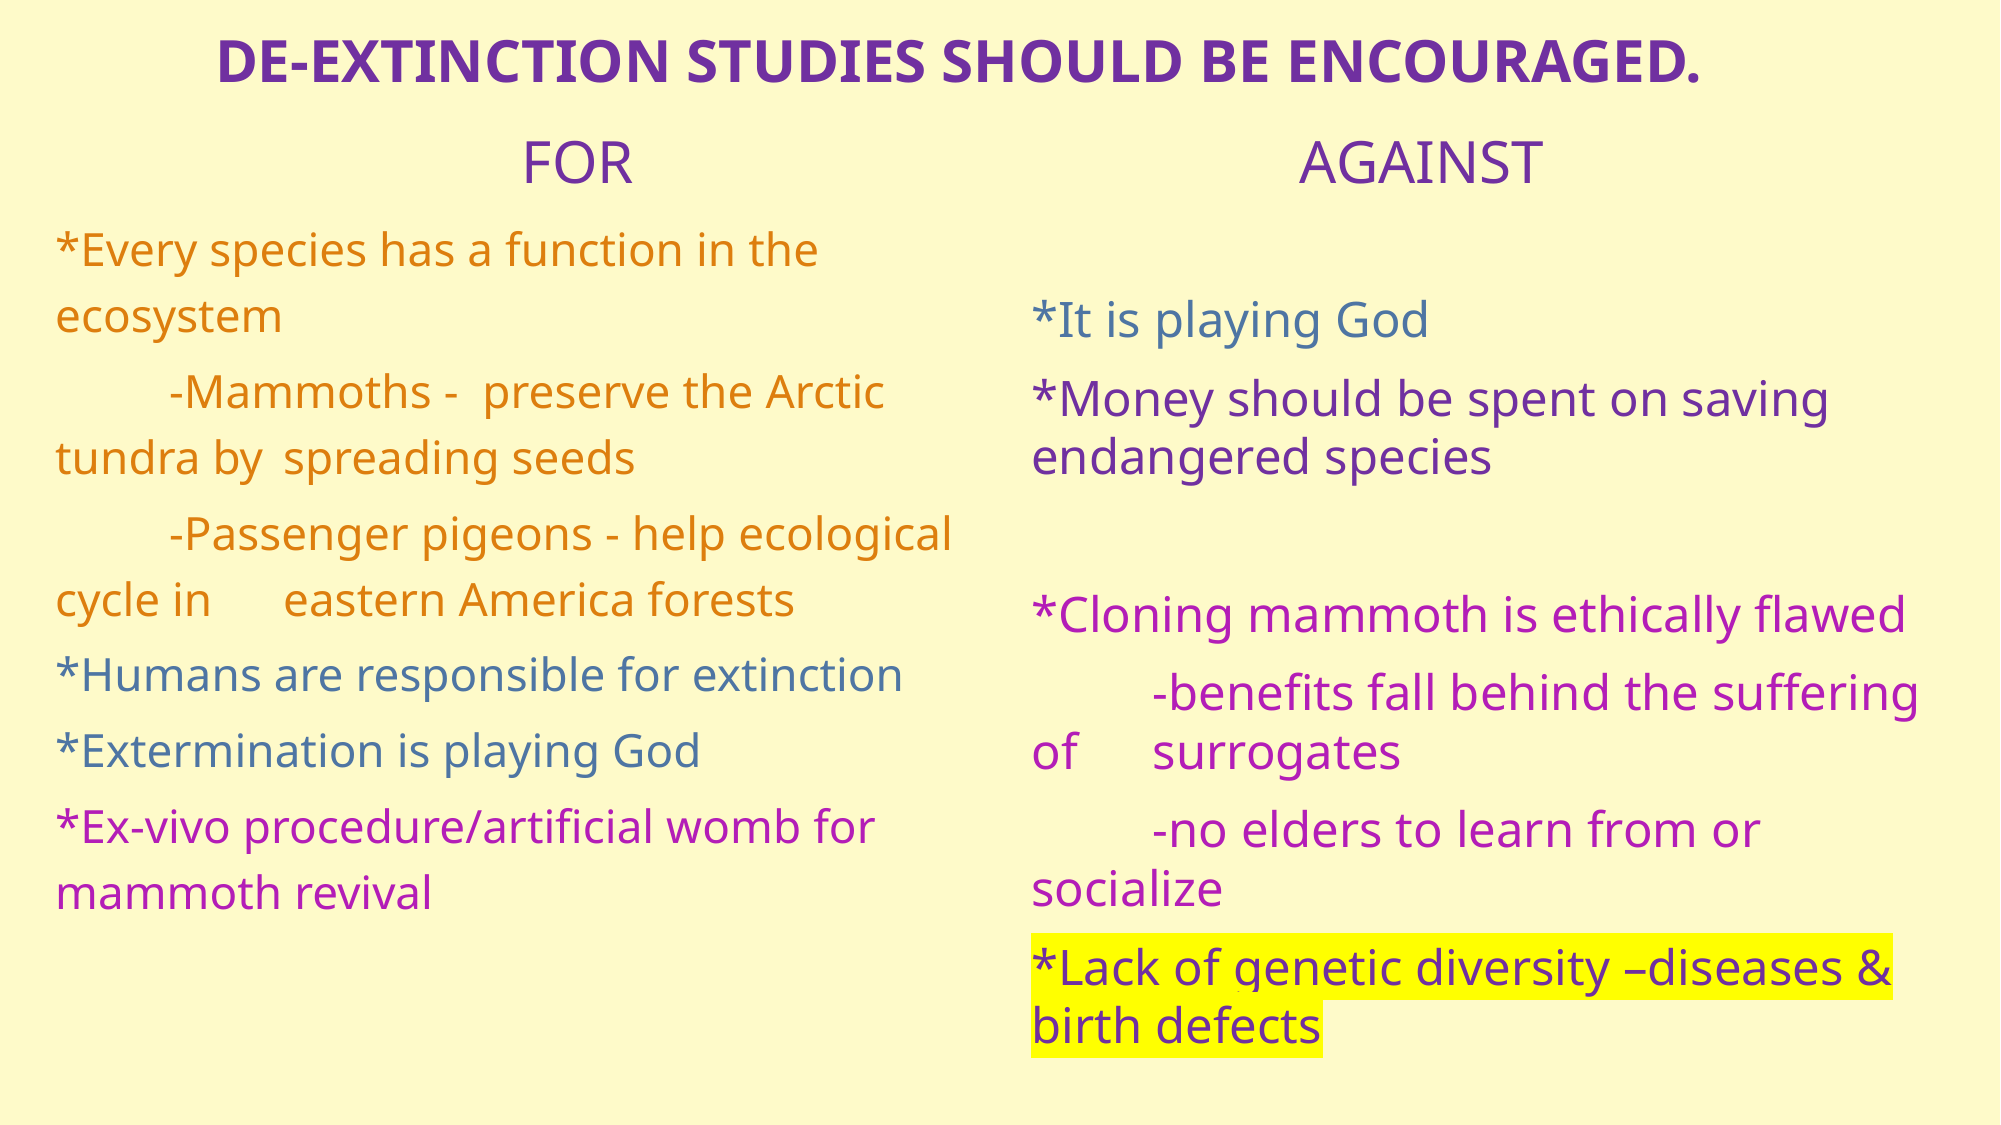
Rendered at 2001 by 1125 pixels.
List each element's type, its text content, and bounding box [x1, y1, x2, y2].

list AGAINST [1072, 106, 1773, 202]
list *Every species has a function in the ecosystem -Mammoths - preserve the Arctic tundra by spreading seeds -Passenger pigeons - help ecological cycle in eastern America forests *Humans are responsible for extinction *Extermination is playing God *Ex-vivo procedure/artificial womb for mammoth revival [40, 202, 977, 1075]
list FOR [227, 106, 928, 202]
title De-extinction studies should be encouraged. [200, 10, 1800, 107]
list *It is playing God *Money should be spent on saving endangered species *Cloning mammoth is ethically flawed -benefits fall behind the suffering of surrogates -no elders to learn from or socialize *Lack of genetic diversity –diseases & birth defects [1016, 202, 1953, 1075]
